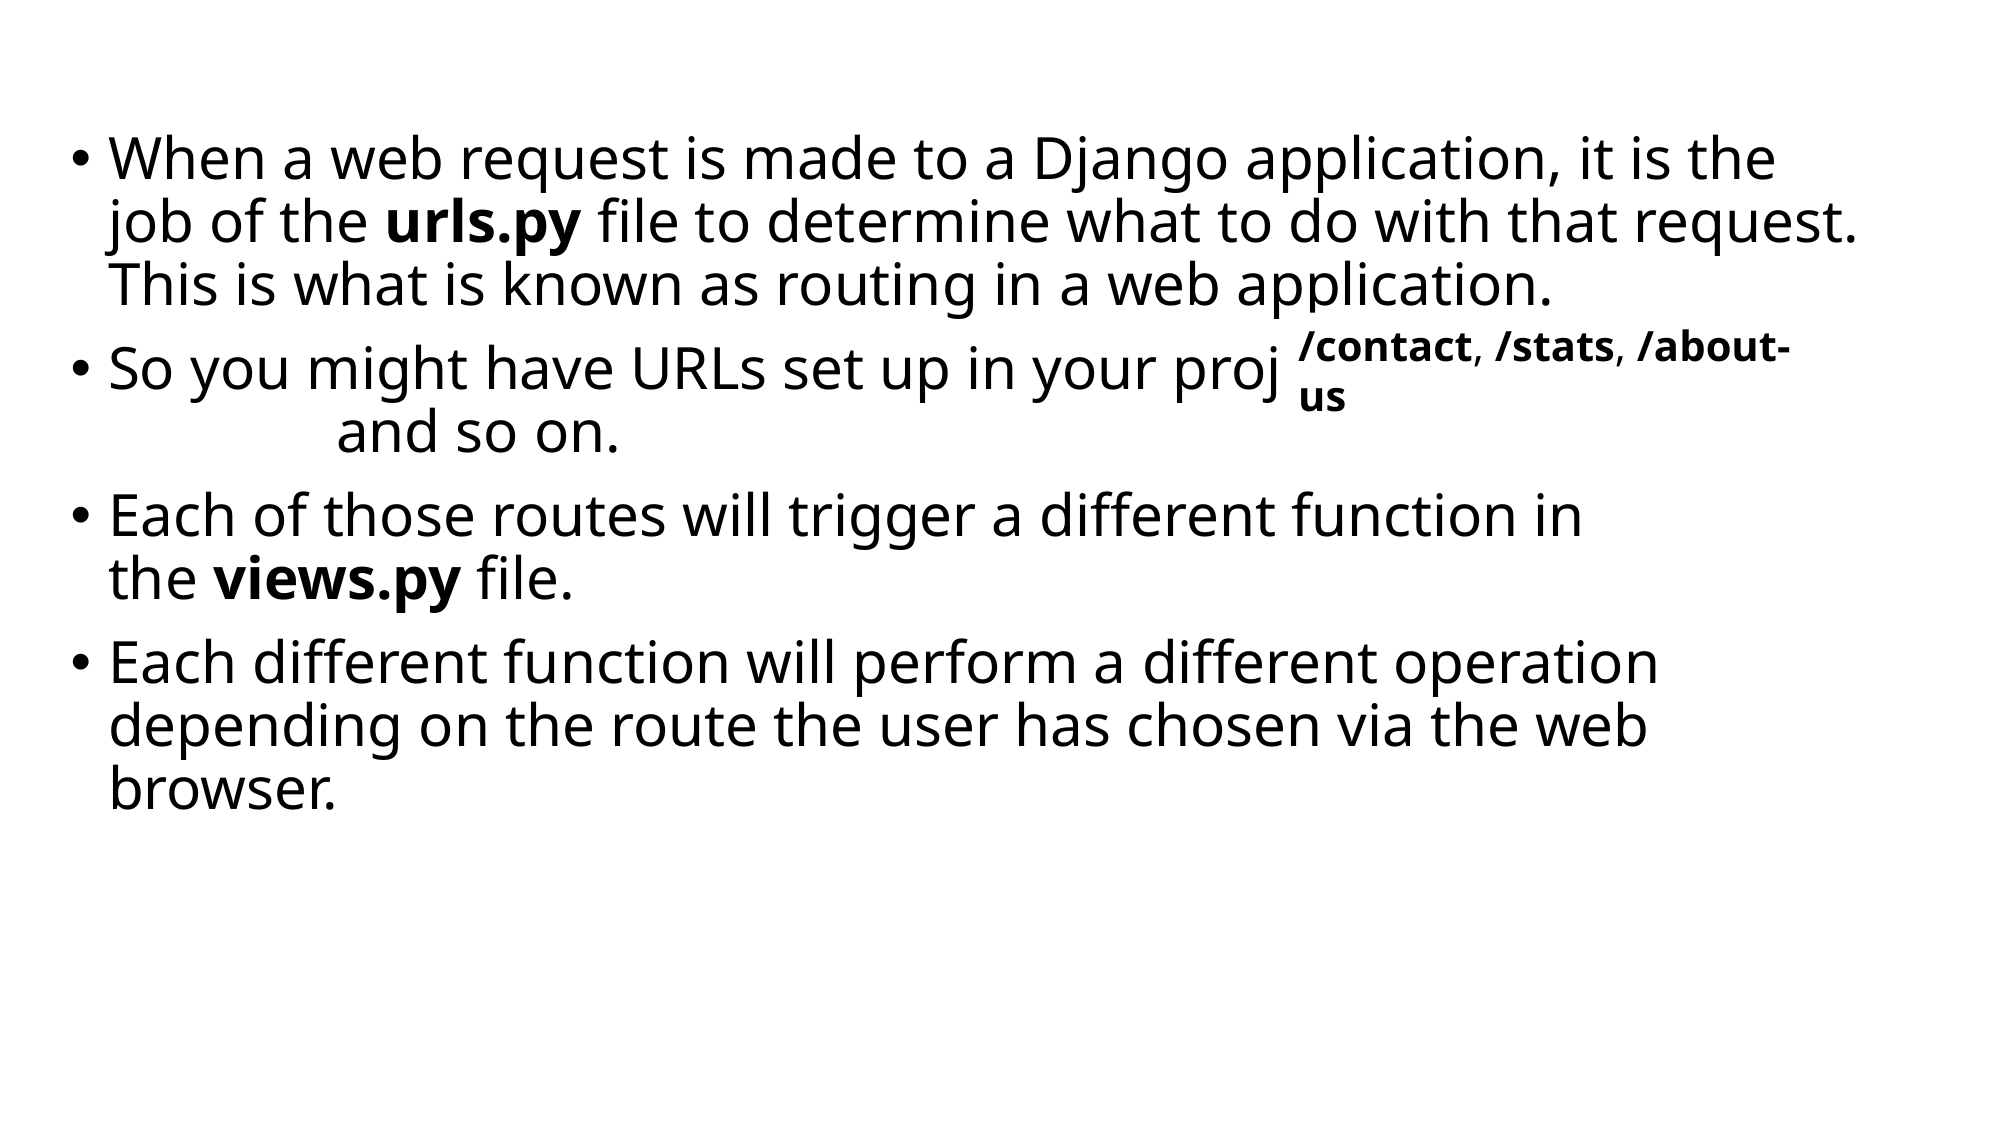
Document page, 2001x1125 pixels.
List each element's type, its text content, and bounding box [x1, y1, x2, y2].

list When a web request is made to a Django application, it is the job of the urls.py file to determine what to do with that request. This is what is known as routing in a web application. So you might have URLs set up in your project like and so on. Each of those routes will trigger a different function in the views.py file. Each different function will perform a different operation depending on the route the user has chosen via the web browser. [55, 122, 1893, 963]
text_box /contact, /stats, /about-us [1283, 312, 1826, 428]
